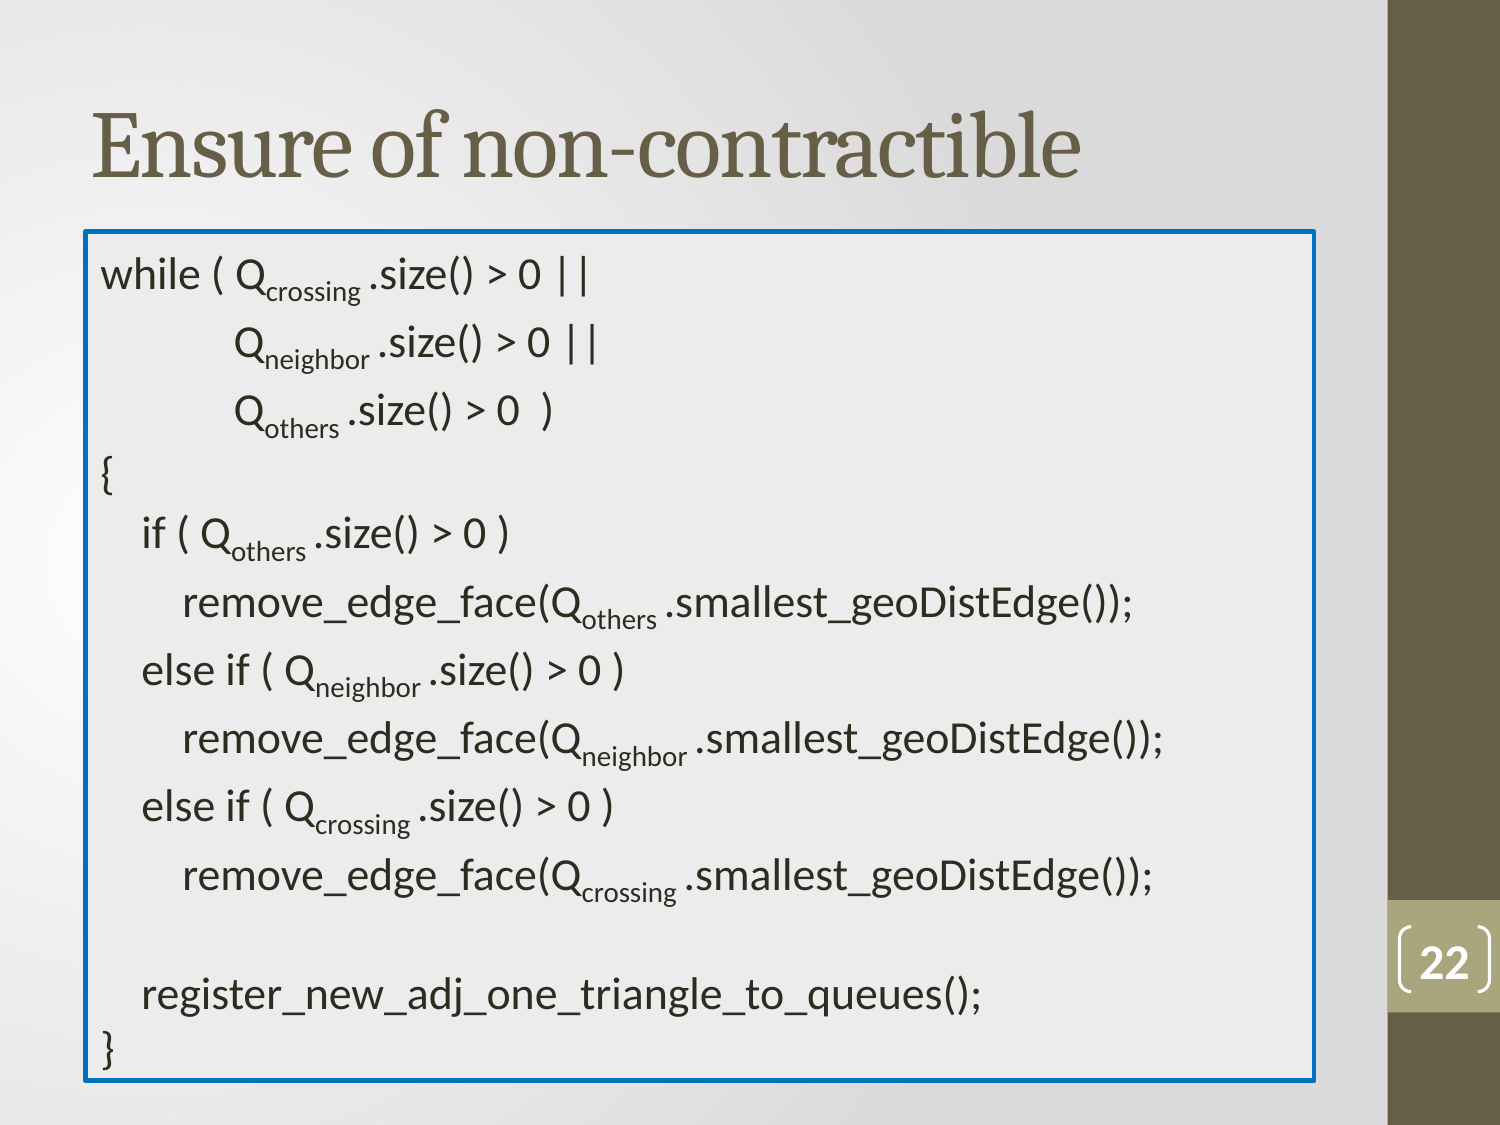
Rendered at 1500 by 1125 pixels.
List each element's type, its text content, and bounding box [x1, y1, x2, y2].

slide_number 22 [1397, 925, 1492, 994]
title Ensure of non-contractible [75, 45, 1325, 233]
text_box while ( Qcrossing .size() > 0 || Qneighbor .size() > 0 || Qothers .size() > 0 ) { if ( Qothers .size() > 0 ) remove_edge_face(Qothers .smallest_geoDistEdge()); else if ( Qneighbor .size() > 0 ) remove_edge_face(Qneighbor .smallest_geoDistEdge()); else if ( Qcrossing .size() > 0 ) remove_edge_face(Qcrossing .smallest_geoDistEdge()); register_new_adj_one_triangle_to_queues(); } [85, 231, 1315, 1081]
